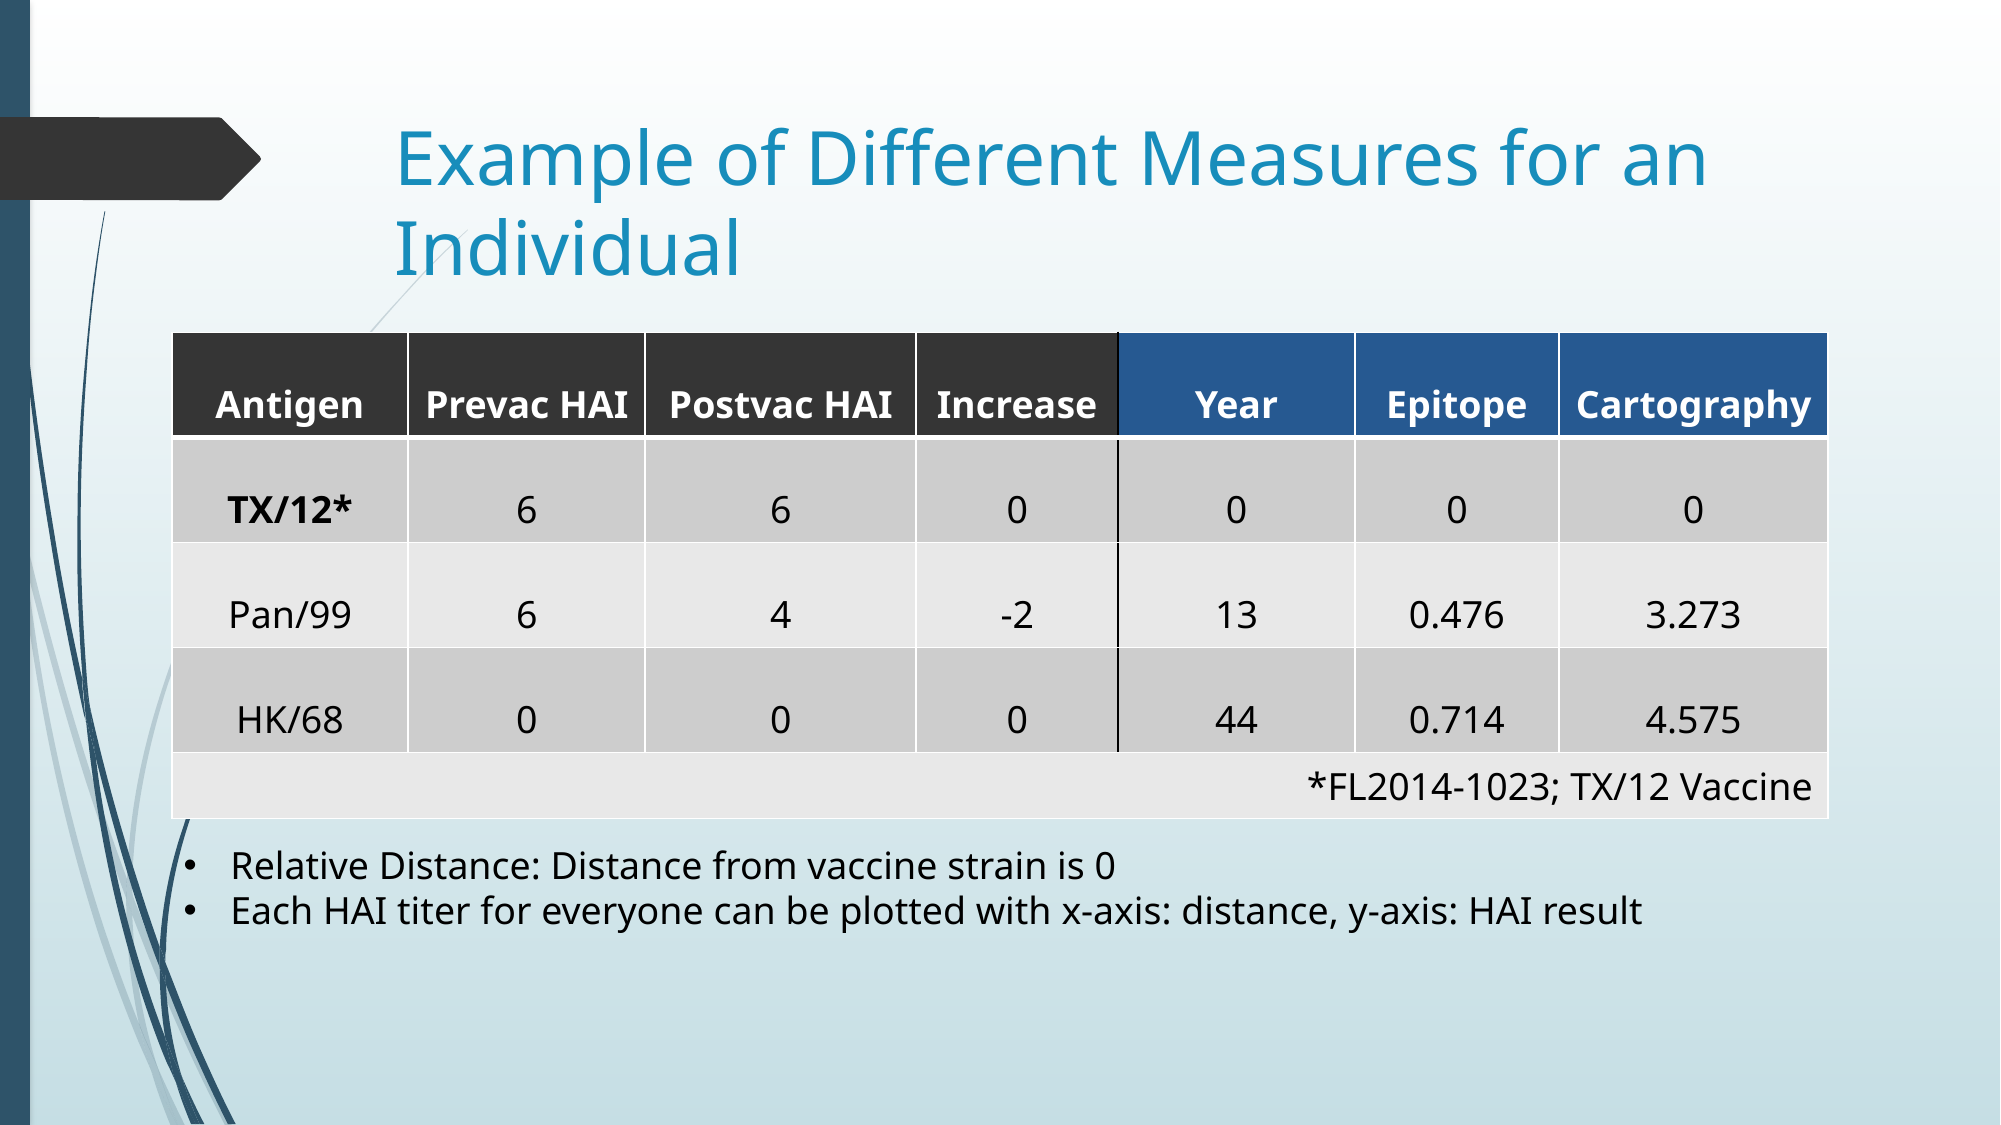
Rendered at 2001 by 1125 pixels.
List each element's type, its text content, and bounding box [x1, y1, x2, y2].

table_cell 0.714 [1356, 648, 1558, 752]
title Example of Different Measures for an Individual [379, 102, 1888, 313]
table_cell HK/68 [173, 648, 407, 752]
table_cell -2 [917, 543, 1117, 647]
table_cell 0 [1560, 440, 1827, 542]
table_cell 0.476 [1356, 543, 1558, 647]
table_cell 0 [917, 648, 1117, 752]
table_cell 13 [1119, 543, 1354, 647]
table_cell 0 [917, 440, 1117, 542]
table_header Postvac HAI [646, 333, 915, 435]
table_cell 6 [409, 440, 644, 542]
table_header Year [1119, 333, 1354, 435]
text_box Relative Distance: Distance from vaccine strain is 0 Each HAI titer for everyone can be plotted with x-axis: distance, y-axis: HAI result [168, 834, 1859, 940]
table_cell 0 [1356, 440, 1558, 542]
table_cell Pan/99 [173, 543, 407, 647]
table_cell 6 [409, 543, 644, 647]
table_header Antigen [173, 333, 407, 435]
table_header Epitope [1356, 333, 1558, 435]
table_header Prevac HAI [409, 333, 644, 435]
table_cell 0 [646, 648, 915, 752]
table_cell TX/12* [173, 440, 407, 542]
table_cell 4 [646, 543, 915, 647]
table_cell 0 [1119, 440, 1354, 542]
table_cell 0 [409, 648, 644, 752]
table_header Cartography [1560, 333, 1827, 435]
table_cell 3.273 [1560, 543, 1827, 647]
table_cell 4.575 [1560, 648, 1827, 752]
table_header Increase [917, 333, 1117, 435]
table_cell 6 [646, 440, 915, 542]
table_cell 44 [1119, 648, 1354, 752]
table_cell *FL2014-1023; TX/12 Vaccine [173, 753, 1827, 818]
